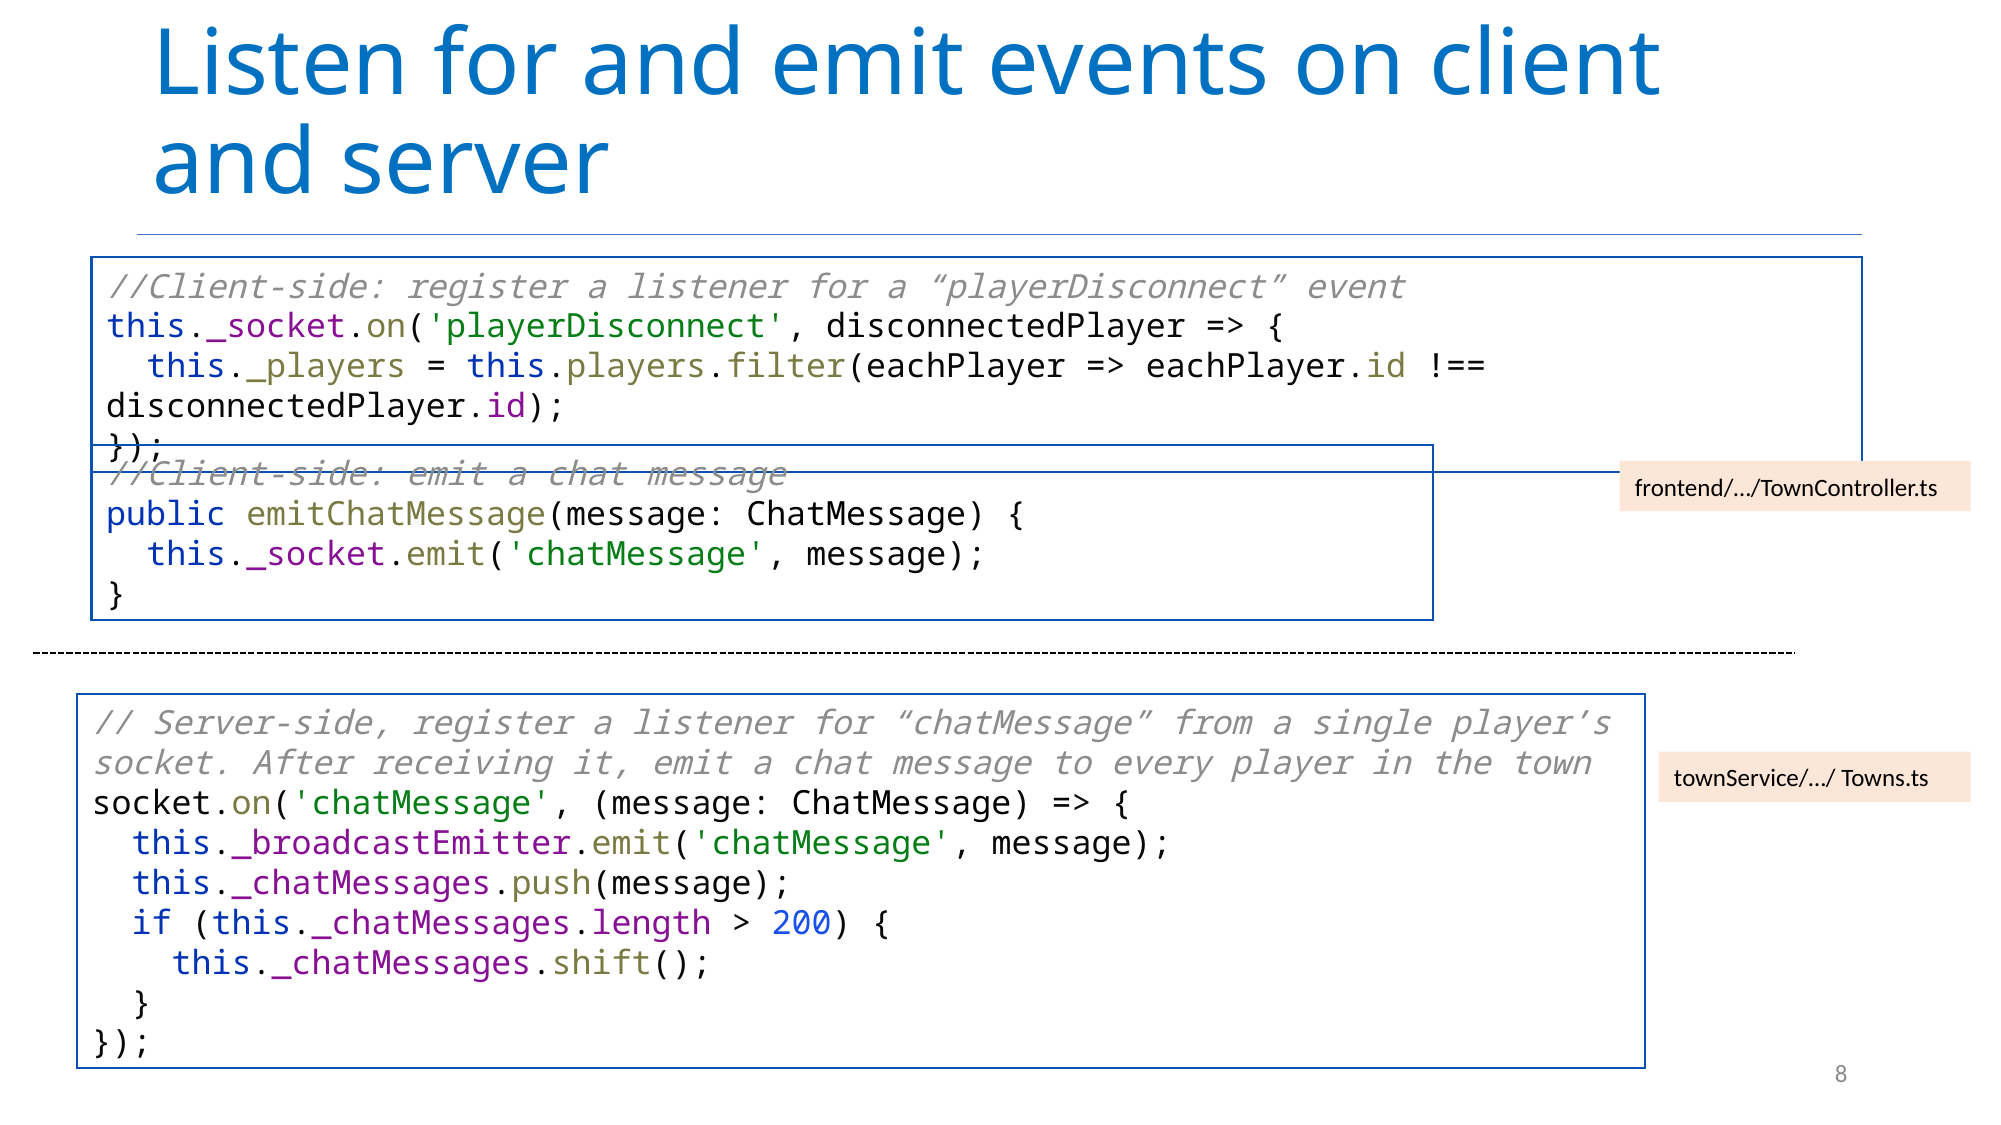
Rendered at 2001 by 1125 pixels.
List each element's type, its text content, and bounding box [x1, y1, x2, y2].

text_box //Client-side: register a listener for a “playerDisconnect” event this._socket.on('playerDisconnect', disconnectedPlayer => { this._players = this.players.filter(eachPlayer => eachPlayer.id !== disconnectedPlayer.id); }); [90, 256, 1863, 473]
text_box townService/…/ Towns.ts [1658, 751, 1972, 803]
title Listen for and emit events on client and server [137, 3, 1863, 221]
text_box //Client-side: emit a chat message public emitChatMessage(message: ChatMessage) { this._socket.emit('chatMessage', message); } [90, 444, 1434, 621]
text_box // Server-side, register a listener for “chatMessage” from a single player’s socket. After receiving it, emit a chat message to every player in the town socket.on('chatMessage', (message: ChatMessage) => { this._broadcastEmitter.emit('chatMessage', message); this._chatMessages.push(message); if (this._chatMessages.length > 200) { this._chatMessages.shift(); } }); [76, 693, 1646, 1069]
text_box frontend/…/TownController.ts [1619, 460, 1972, 512]
slide_number 8 [1412, 1042, 1863, 1103]
